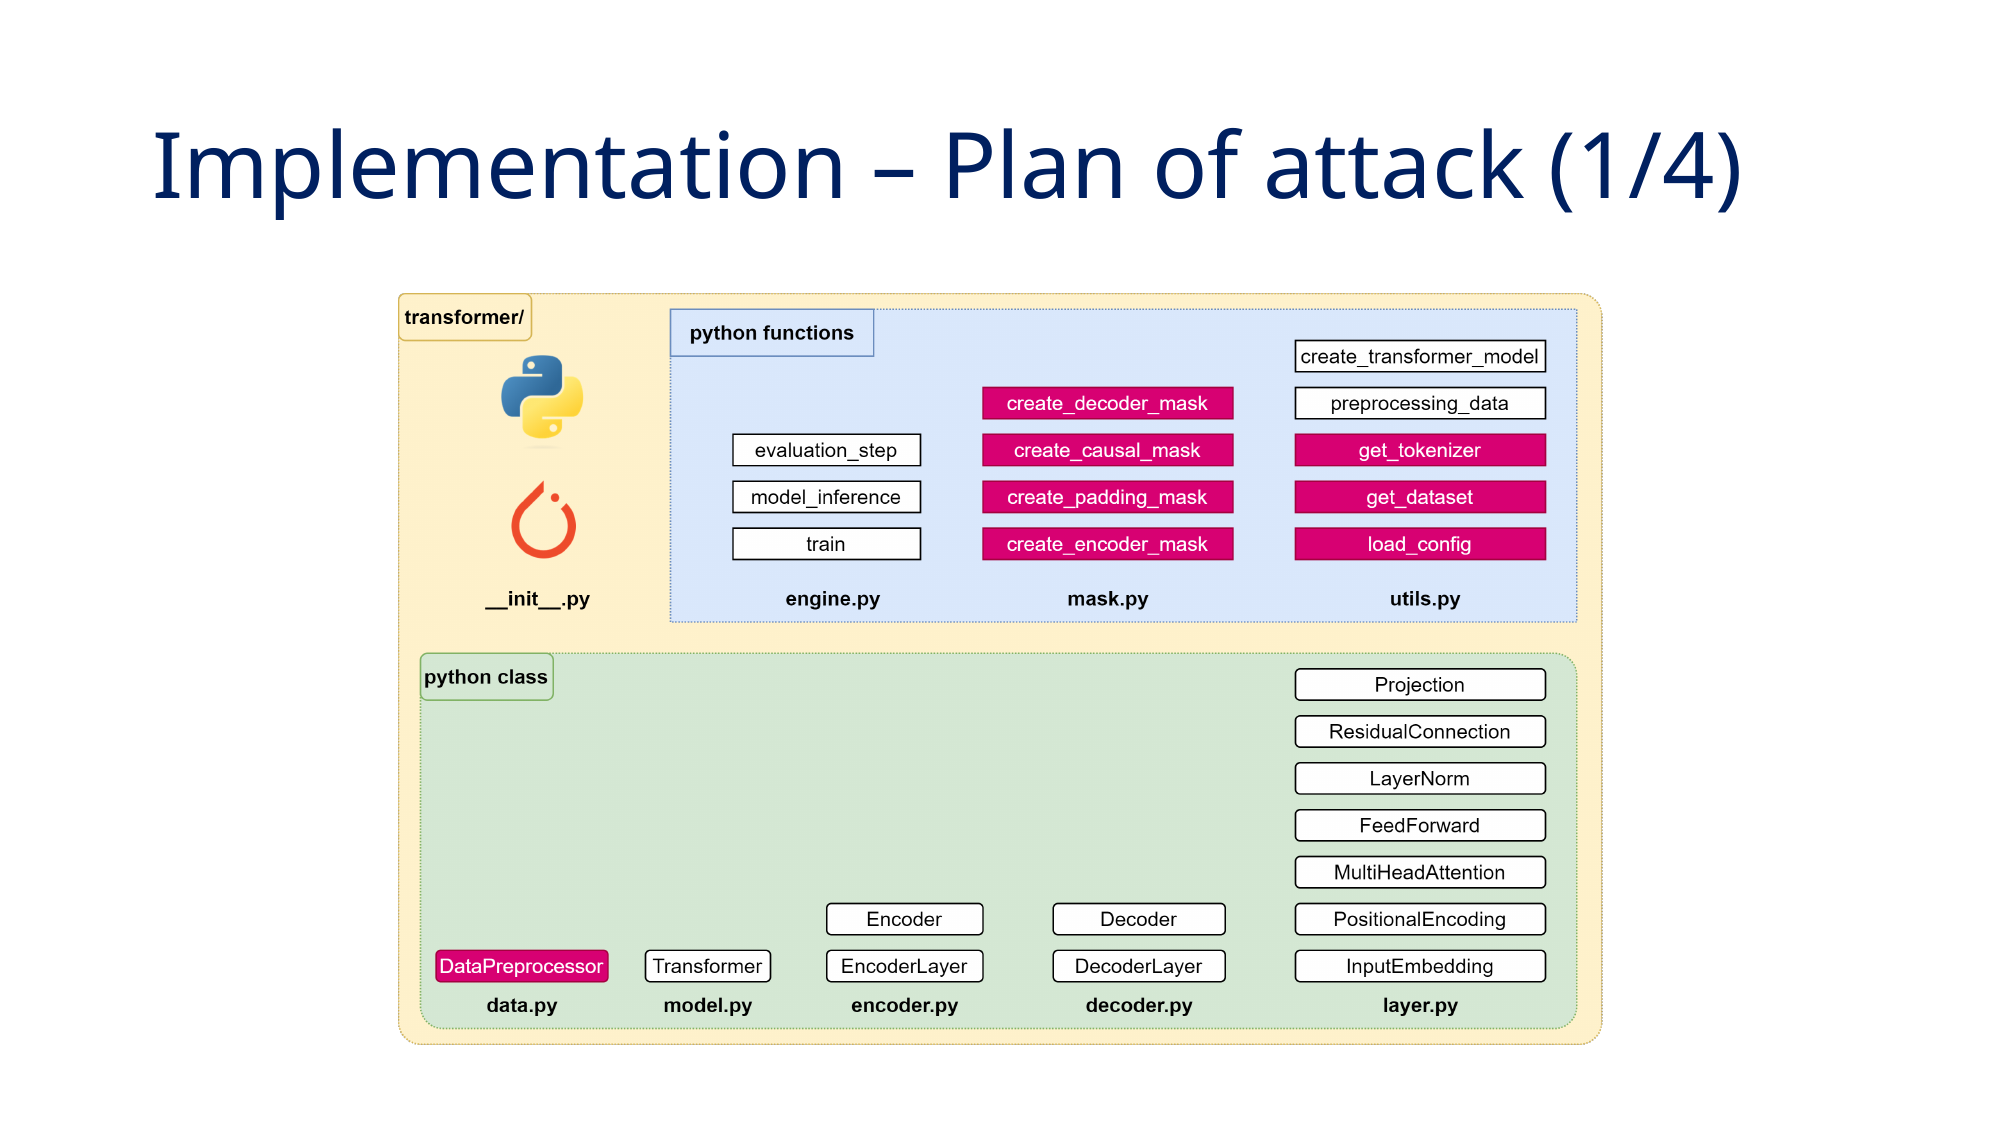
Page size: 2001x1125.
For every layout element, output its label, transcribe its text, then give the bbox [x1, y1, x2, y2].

picture [381, 276, 1619, 1063]
title Implementation – Plan of attack (1/4) [137, 59, 1863, 278]
